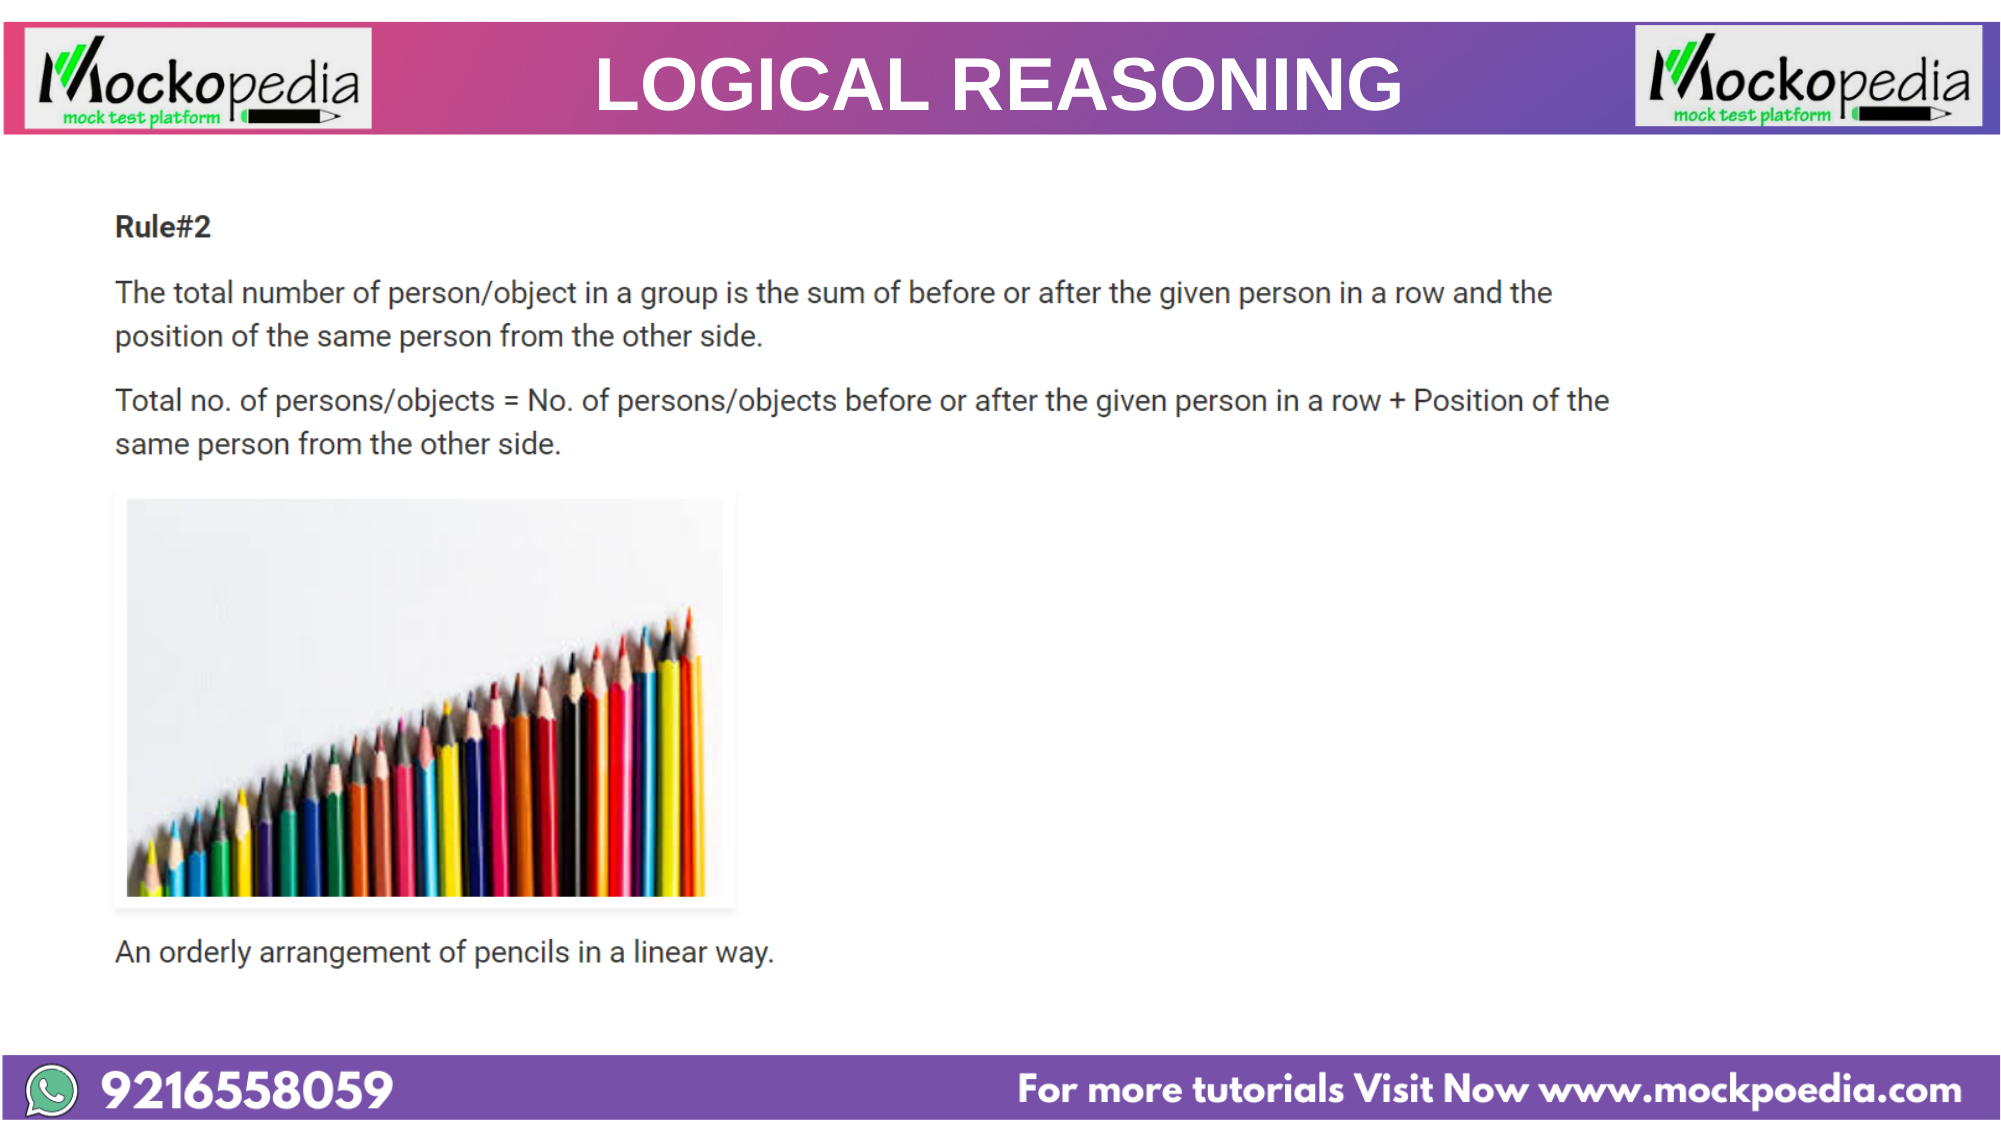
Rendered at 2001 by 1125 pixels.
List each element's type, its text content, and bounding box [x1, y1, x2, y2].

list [95, 188, 1648, 978]
title LOGICAL REASONING [41, 31, 1959, 142]
picture [0, 0, 2001, 1125]
